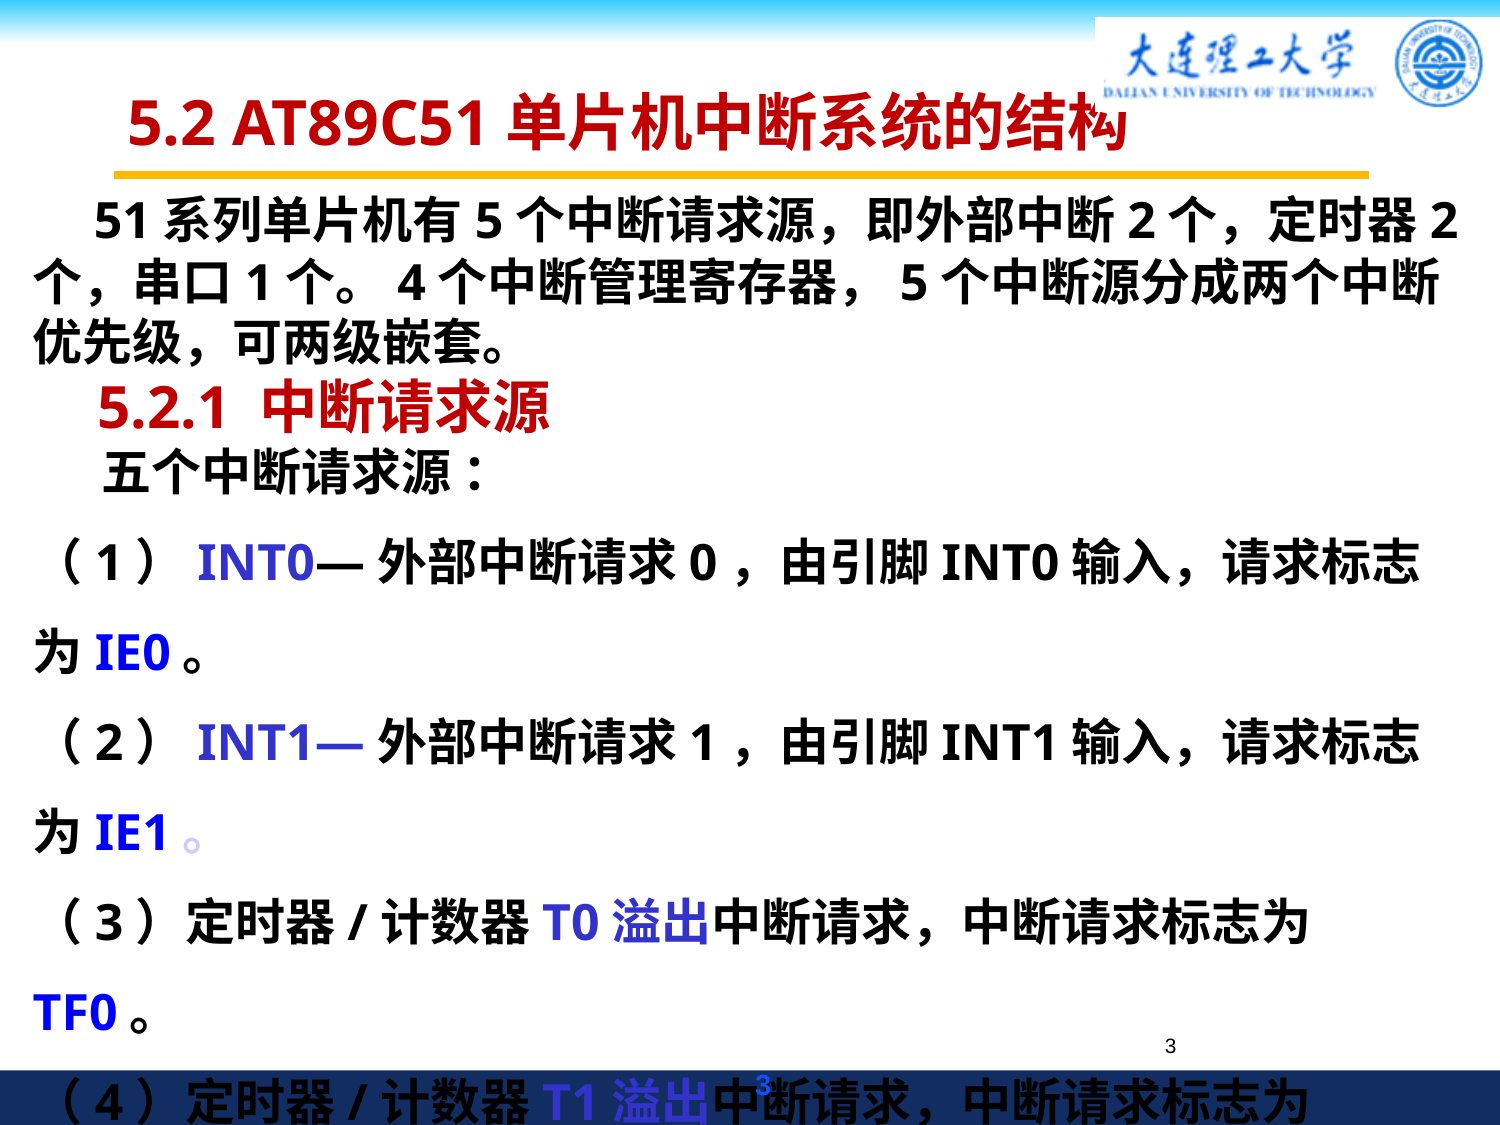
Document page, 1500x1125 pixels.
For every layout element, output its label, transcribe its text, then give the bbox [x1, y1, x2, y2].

picture [1095, 17, 1500, 112]
footer 3 [525, 1045, 1001, 1122]
slide_number 3 [1149, 1025, 1500, 1100]
list 51系列单片机有5个中断请求源，即外部中断2个，定时器2个，串口1个。4个中断管理寄存器，5个中断源分成两个中断优先级，可两级嵌套。 5.2.1 中断请求源 五个中断请求源 ： （1）INT0—外部中断请求0，由引脚INT0输入，请求标志为IE0。 （2）INT1—外部中断请求1，由引脚INT1输入，请求标志为IE1。 （3）定时器/计数器T0溢出中断请求，中断请求标志为TF0。 （4）定时器/计数器T1溢出中断请求，中断请求标志为TF1。 （5）串行口中断请求，中断请求标志为TI或RI。 [17, 172, 1483, 1007]
title 5.2 AT89C51单片机中断系统的结构 [112, 66, 1371, 167]
